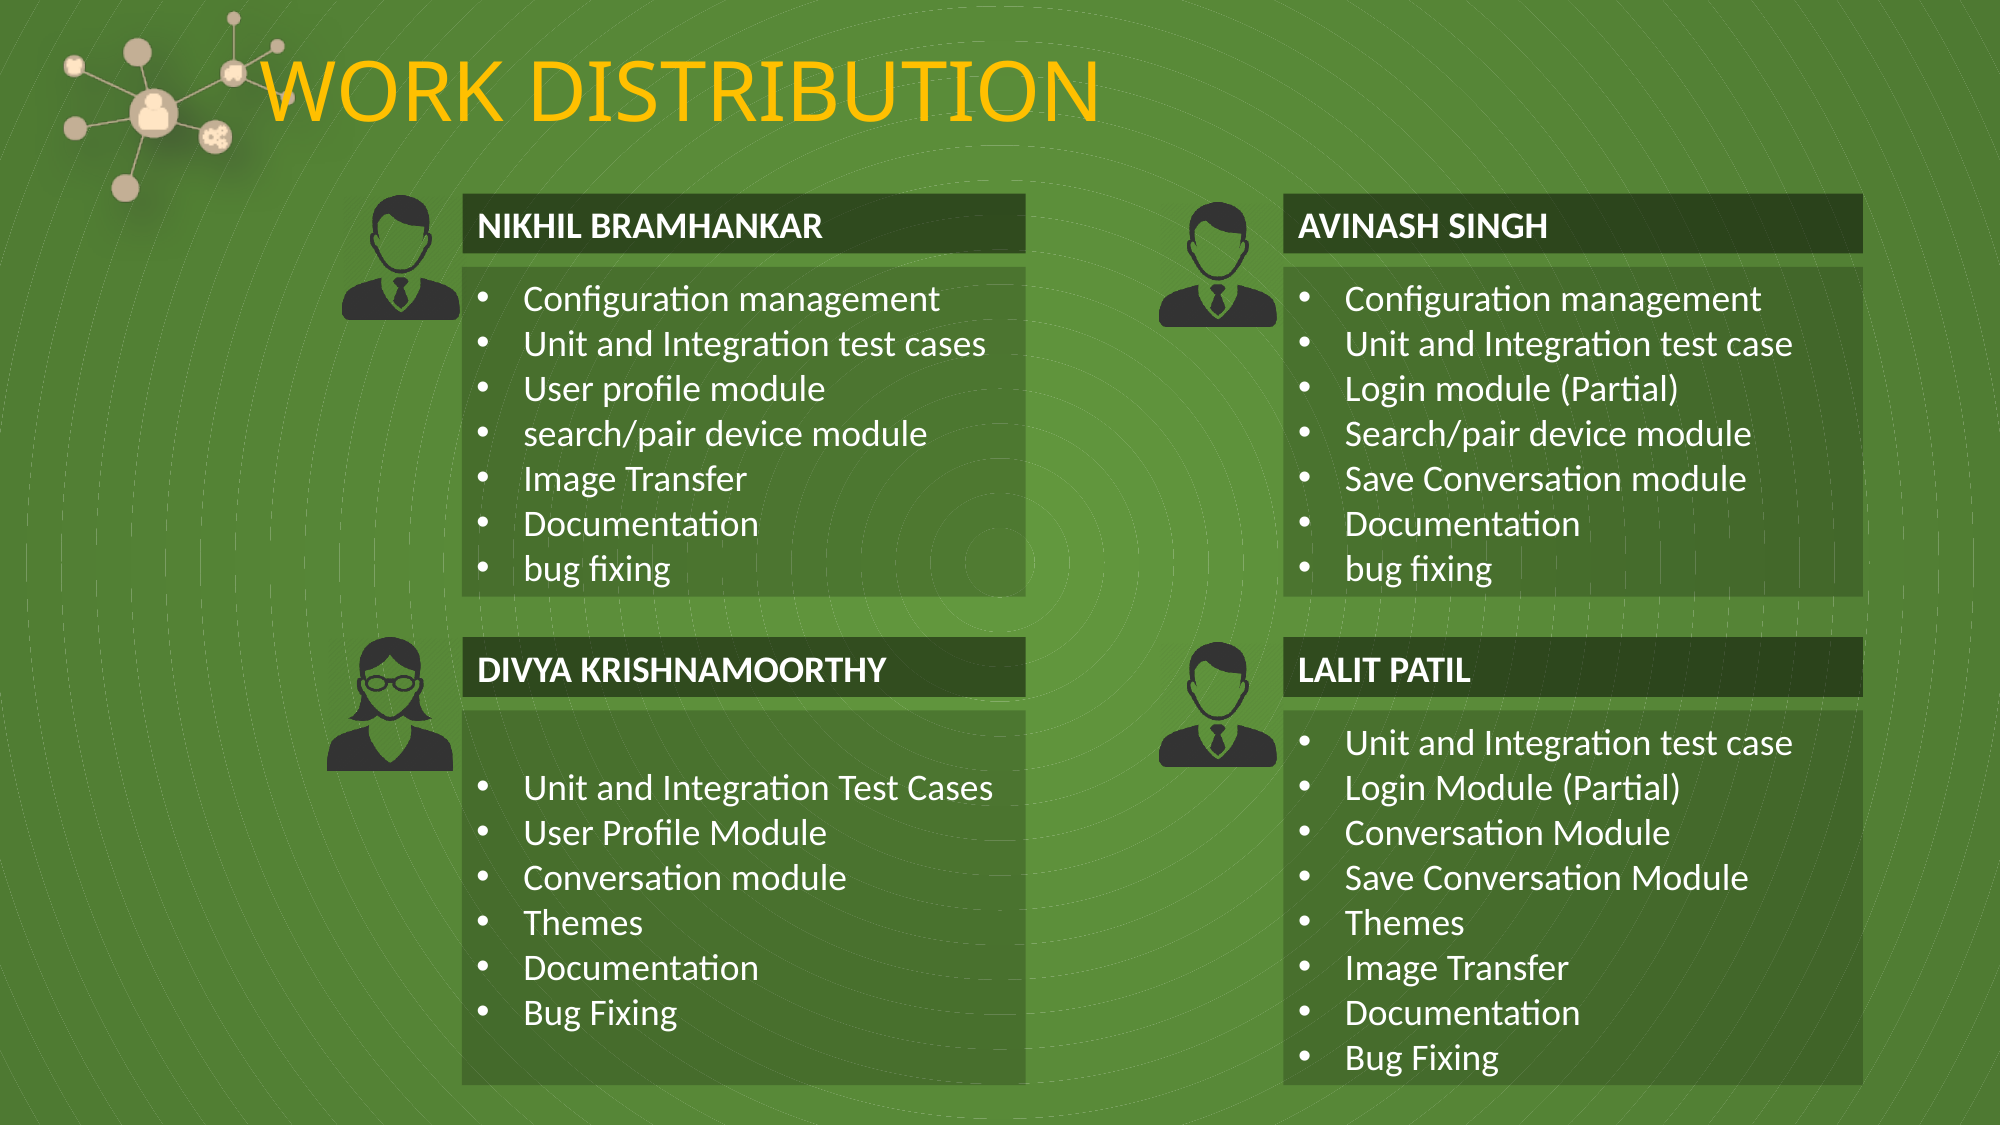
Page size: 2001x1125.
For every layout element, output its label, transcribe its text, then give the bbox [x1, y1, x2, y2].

text_box Unit and Integration test case Login Module (Partial) Conversation Module Save Conversation Module Themes Image Transfer Documentation Bug Fixing [1283, 710, 1863, 1086]
picture [1159, 642, 1284, 767]
picture [342, 195, 467, 320]
text_box AVINASH SINGH [1283, 193, 1863, 254]
text_box DIVYA KRISHNAMOORTHY [462, 637, 1026, 697]
picture [327, 637, 461, 771]
text_box WORK DISTRIBUTION [298, 31, 1424, 146]
picture [1159, 202, 1284, 327]
text_box Configuration management Unit and Integration test case Login module (Partial) Search/pair device module Save Conversation module Documentation bug fixing [1283, 266, 1863, 597]
text_box Configuration management Unit and Integration test cases User profile module search/pair device module Image Transfer Documentation bug fixing [461, 266, 1026, 597]
text_box Unit and Integration Test Cases User Profile Module Conversation module Themes Documentation Bug Fixing [461, 710, 1026, 1086]
text_box LALIT PATIL [1283, 637, 1863, 697]
text_box NIKHIL BRAMHANKAR [462, 193, 1026, 254]
picture [62, 0, 298, 226]
